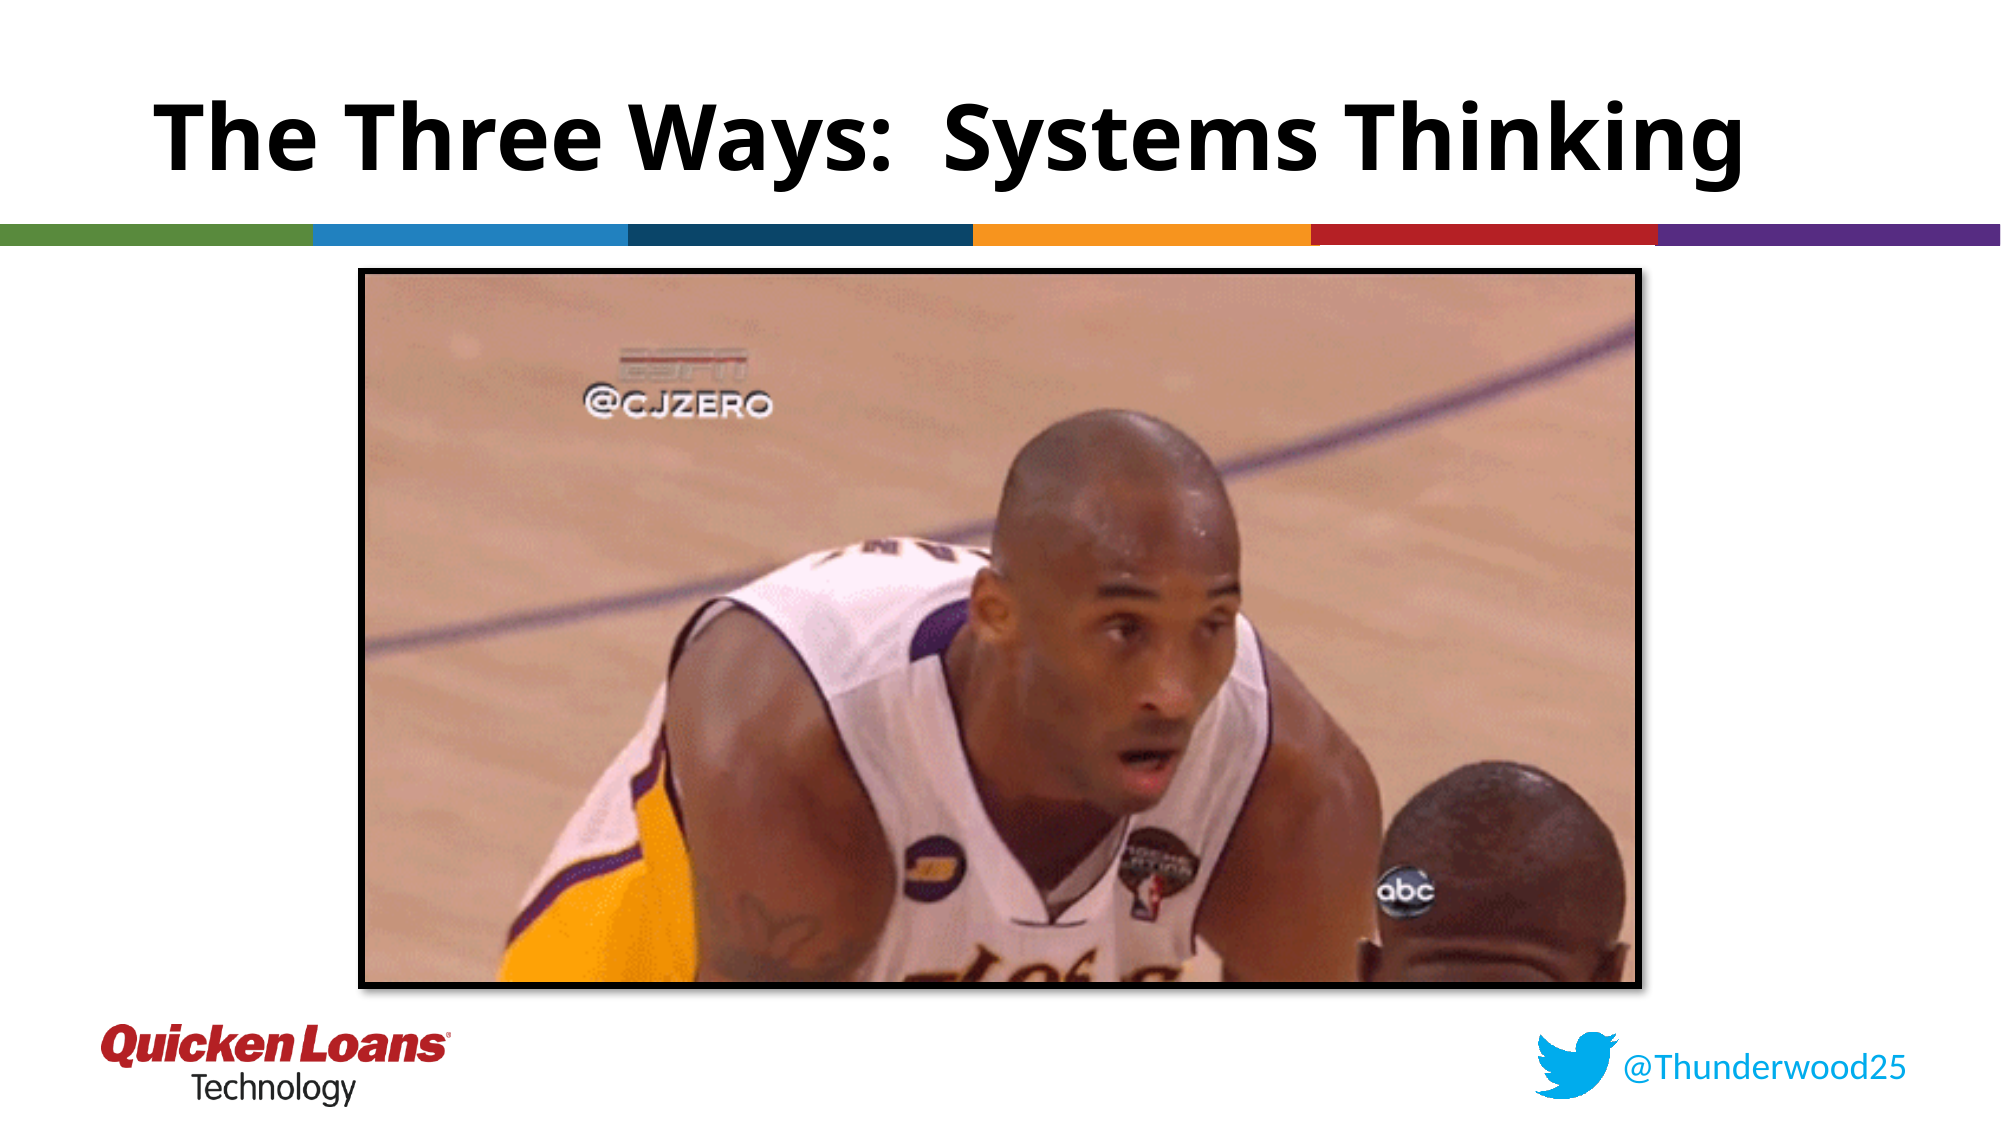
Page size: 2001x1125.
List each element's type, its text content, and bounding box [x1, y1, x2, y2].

picture [1524, 1013, 1629, 1117]
picture [101, 1024, 451, 1107]
title The Three Ways: Systems Thinking [137, 57, 1863, 225]
picture [364, 273, 1636, 983]
